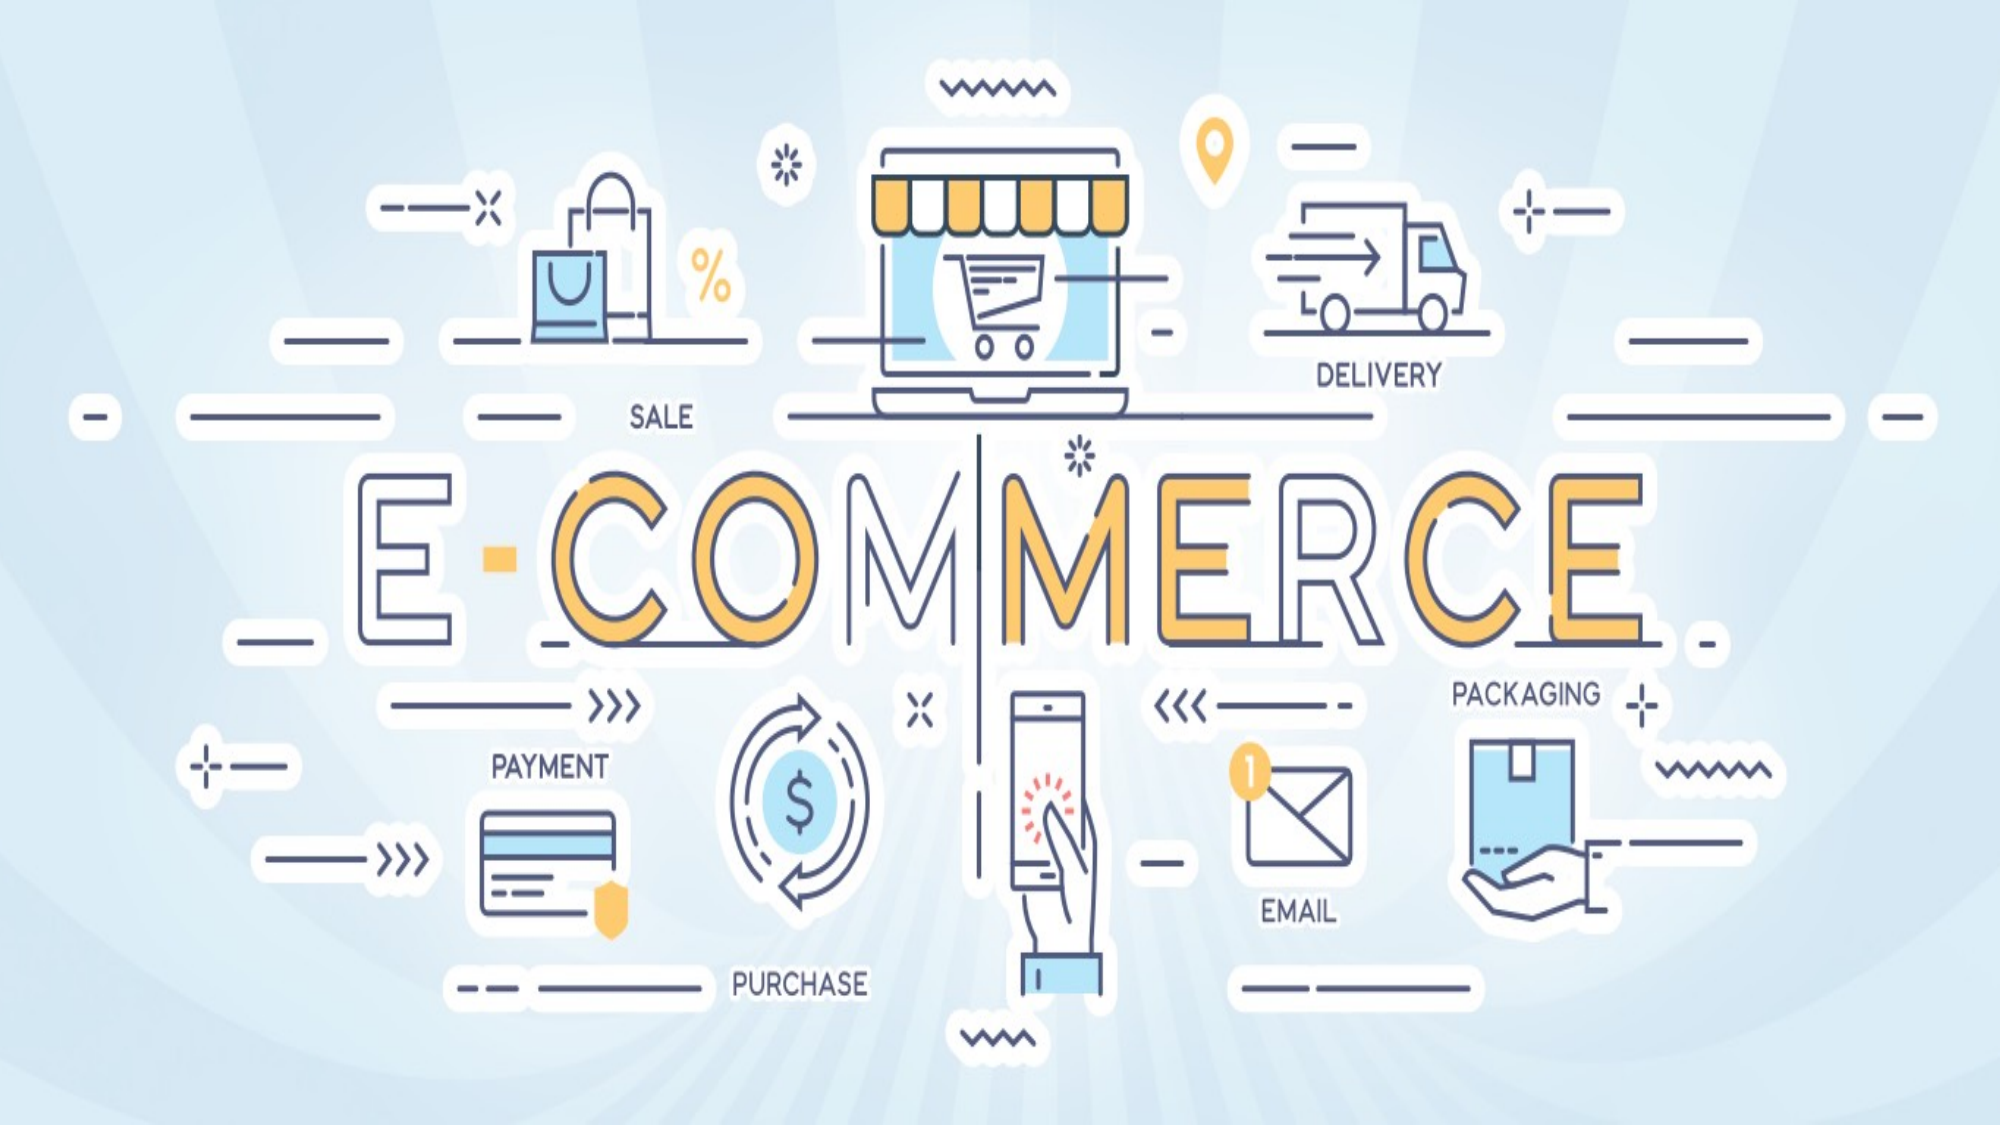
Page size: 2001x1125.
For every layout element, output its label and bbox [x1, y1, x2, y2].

list [0, 0, 2000, 1125]
